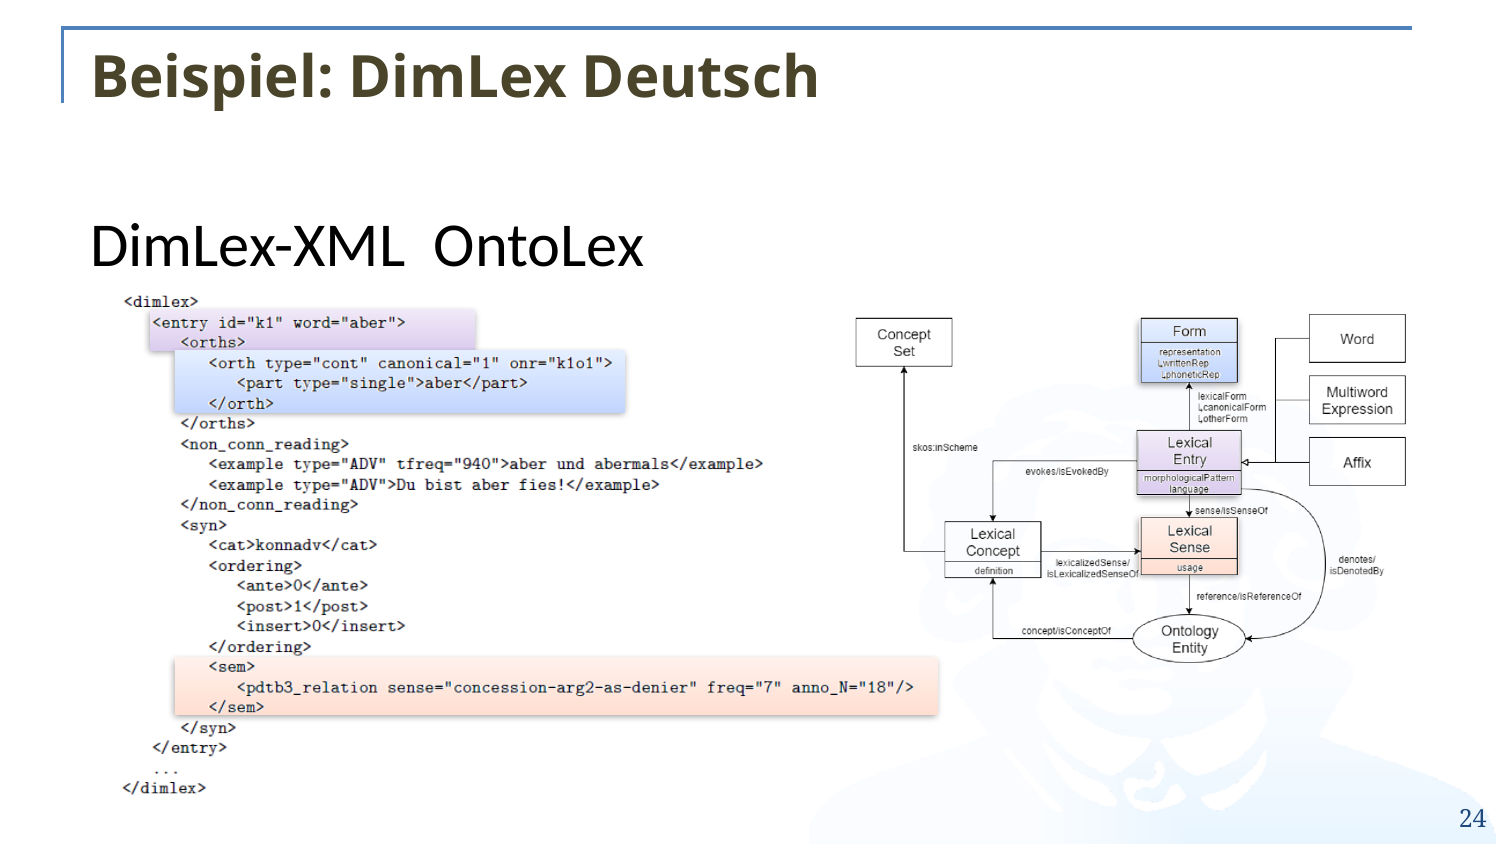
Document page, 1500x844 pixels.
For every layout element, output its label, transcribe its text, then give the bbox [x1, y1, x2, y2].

text_box [928, 681, 938, 715]
picture [112, 284, 1417, 804]
title Beispiel: DimLex Deutsch [75, 32, 1425, 173]
slide_number 24 [1151, 787, 1500, 844]
